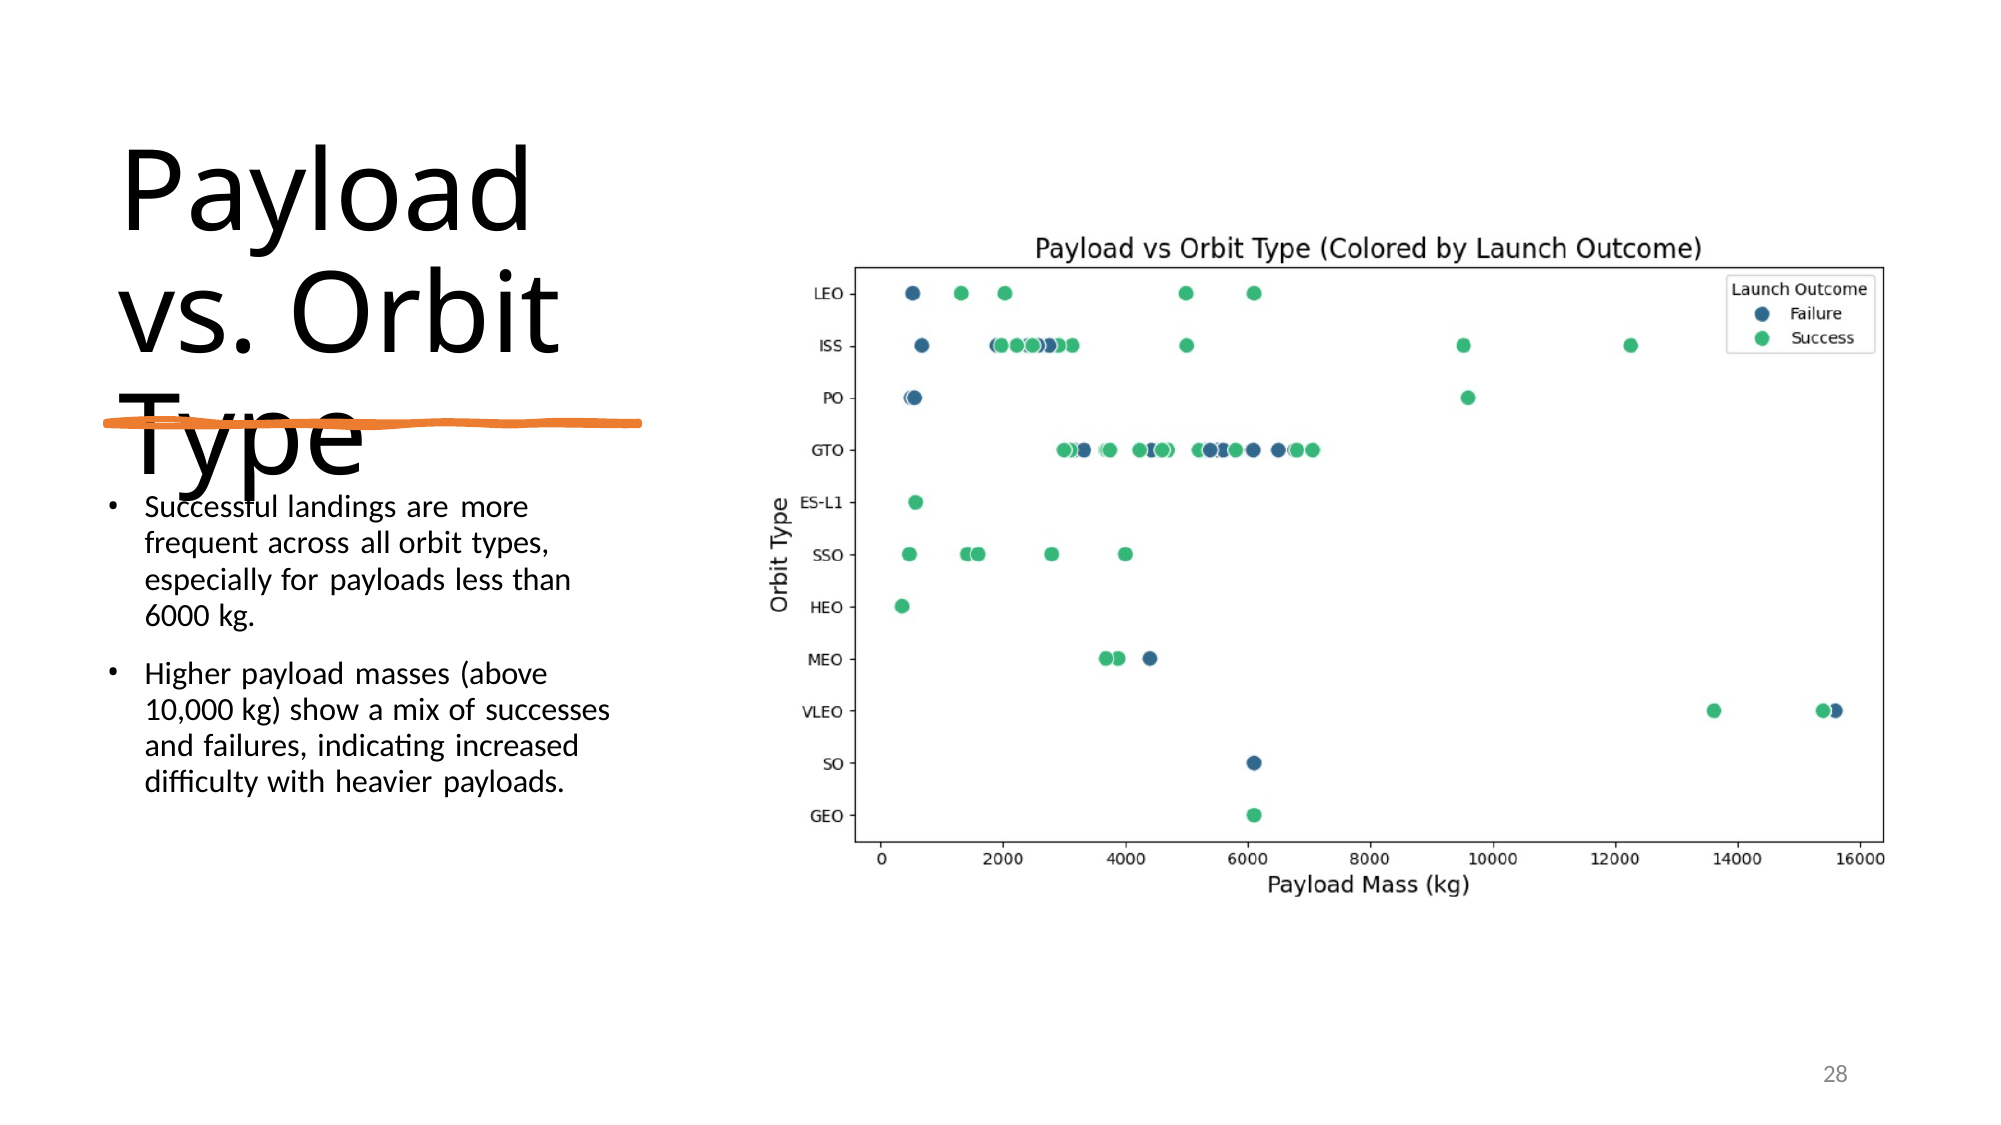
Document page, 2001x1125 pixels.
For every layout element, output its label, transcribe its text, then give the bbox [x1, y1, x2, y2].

picture [769, 235, 1885, 897]
title Payload vs. Orbit Type [116, 114, 616, 414]
title Payload vs. Orbit Type [116, 440, 616, 483]
text_box Successful landings are more frequent across all orbit types, especially for payloads less than 6000 kg. Higher payload masses (above 10,000 kg) show a mix of successes and failures, indicating increased difficulty with heavier payloads. [105, 483, 621, 799]
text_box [102, 415, 643, 431]
text_box 28 [1816, 1061, 1857, 1088]
